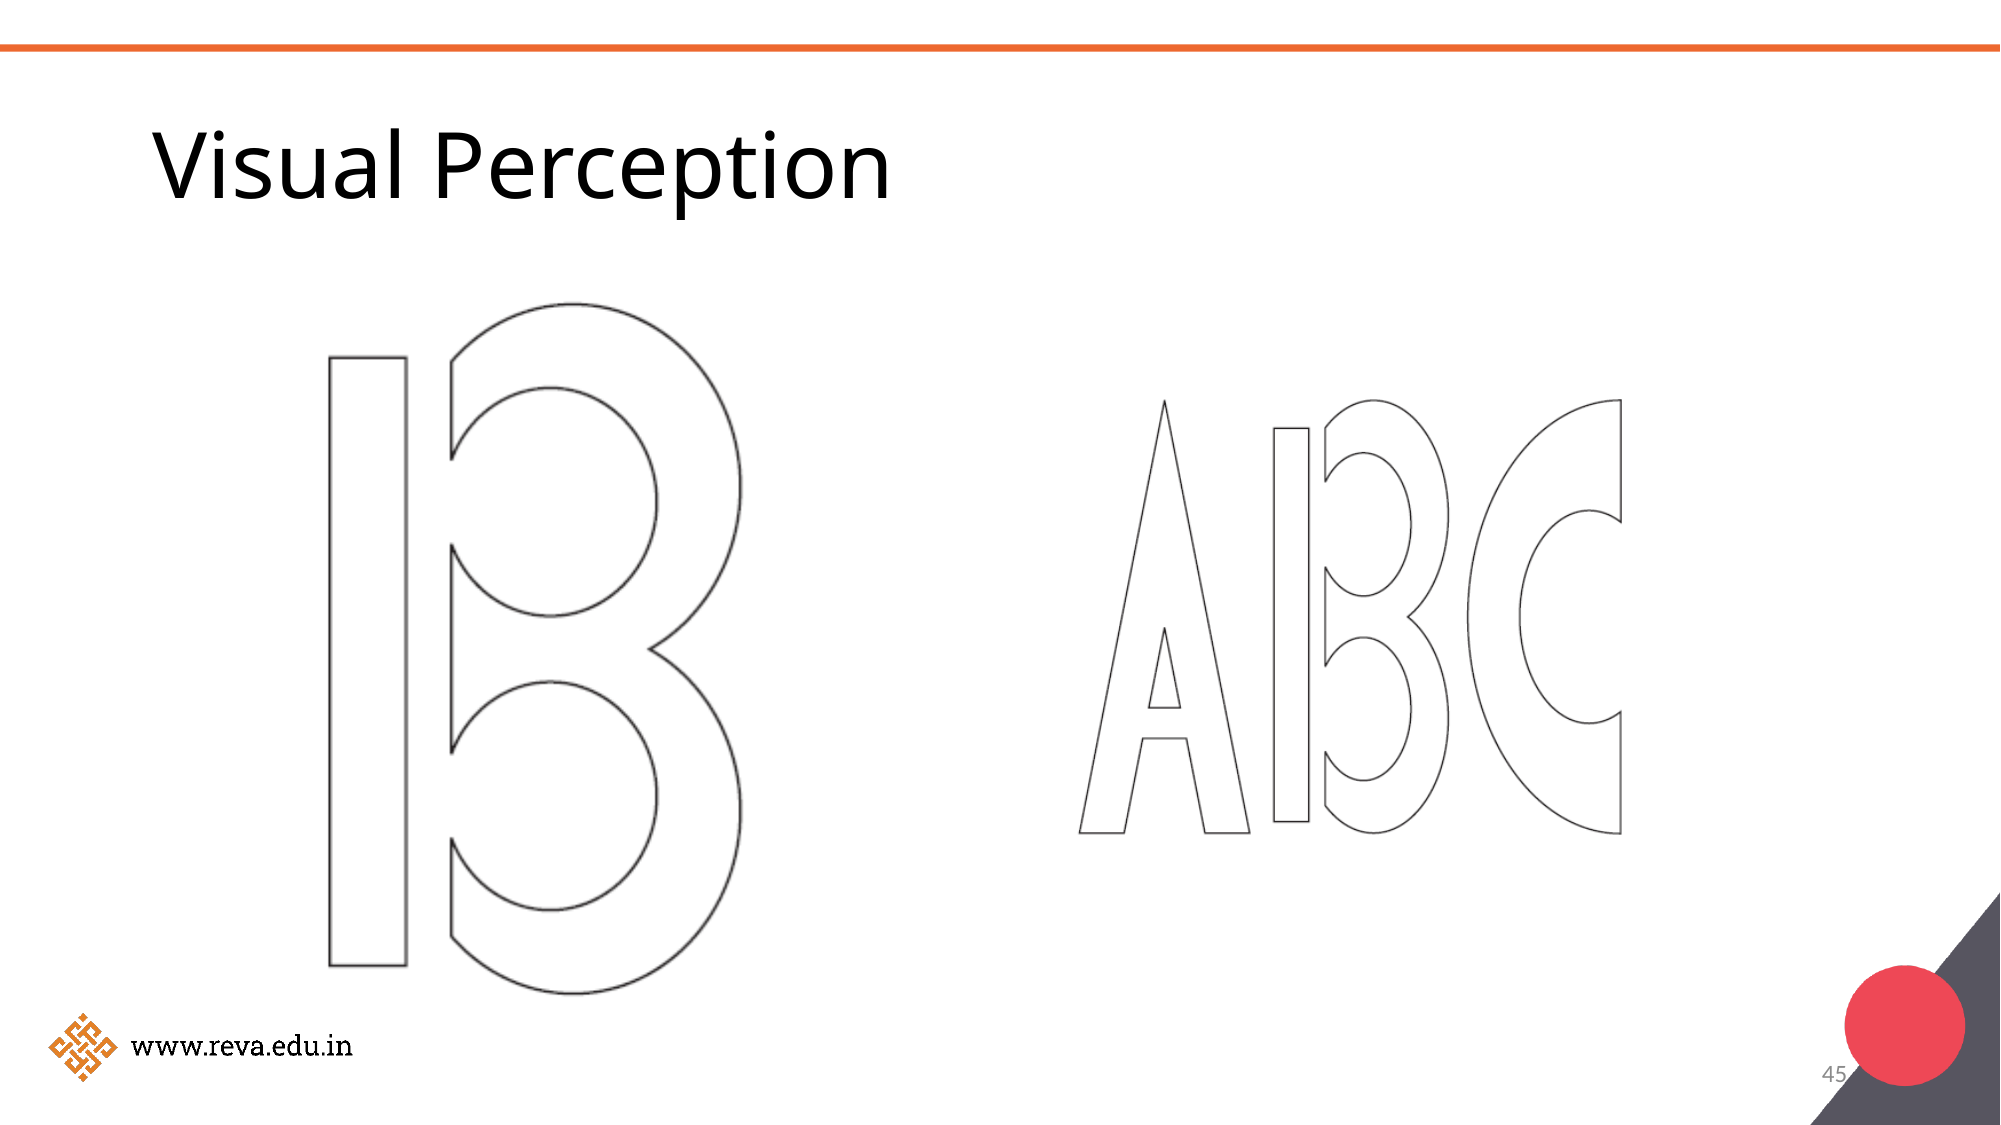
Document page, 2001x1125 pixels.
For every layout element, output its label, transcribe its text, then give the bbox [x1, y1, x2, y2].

picture [31, 268, 835, 1092]
picture [881, 373, 1804, 844]
title Visual Perception [137, 59, 1863, 278]
slide_number 45 [1412, 1042, 1863, 1103]
picture [1801, 882, 2000, 1125]
